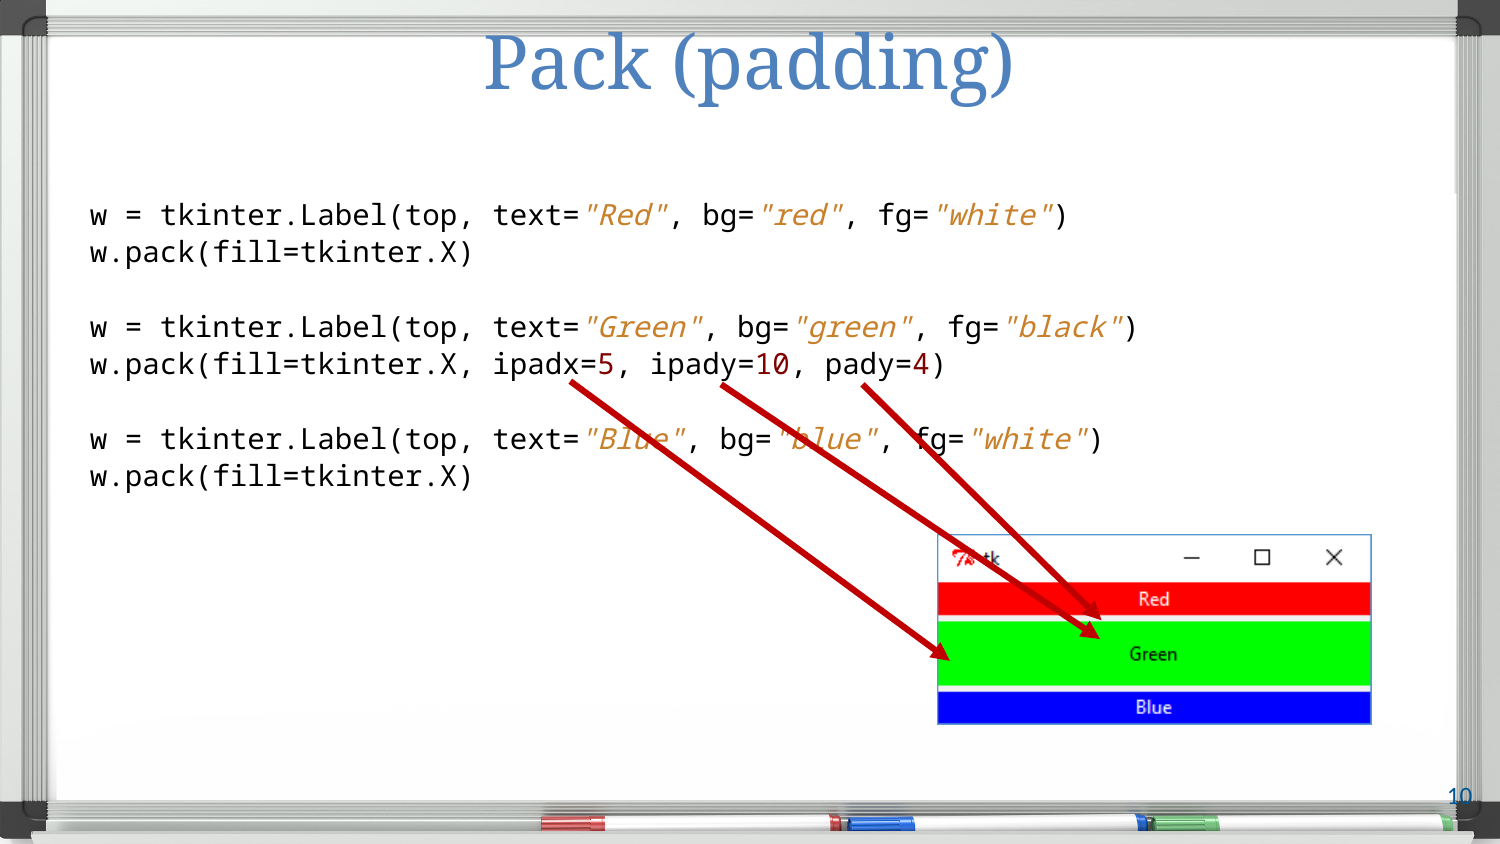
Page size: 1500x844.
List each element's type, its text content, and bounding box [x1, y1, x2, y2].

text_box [570, 380, 951, 662]
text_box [953, 384, 1101, 640]
picture [0, 0, 1500, 844]
slide_number 10 [1387, 771, 1488, 817]
title Pack (padding) [12, 9, 1488, 110]
text_box w = tkinter.Label(top, text="Red", bg="red", fg="white") w.pack(fill=tkinter.X) w = tkinter.Label(top, text="Green", bg="green", fg="black") w.pack(fill=tkinter.X, ipadx=5, ipady=10, pady=4) w = tkinter.Label(top, text="Blue", bg="blue", fg="white") w.pack(fill=tkinter.X) [74, 186, 1275, 530]
